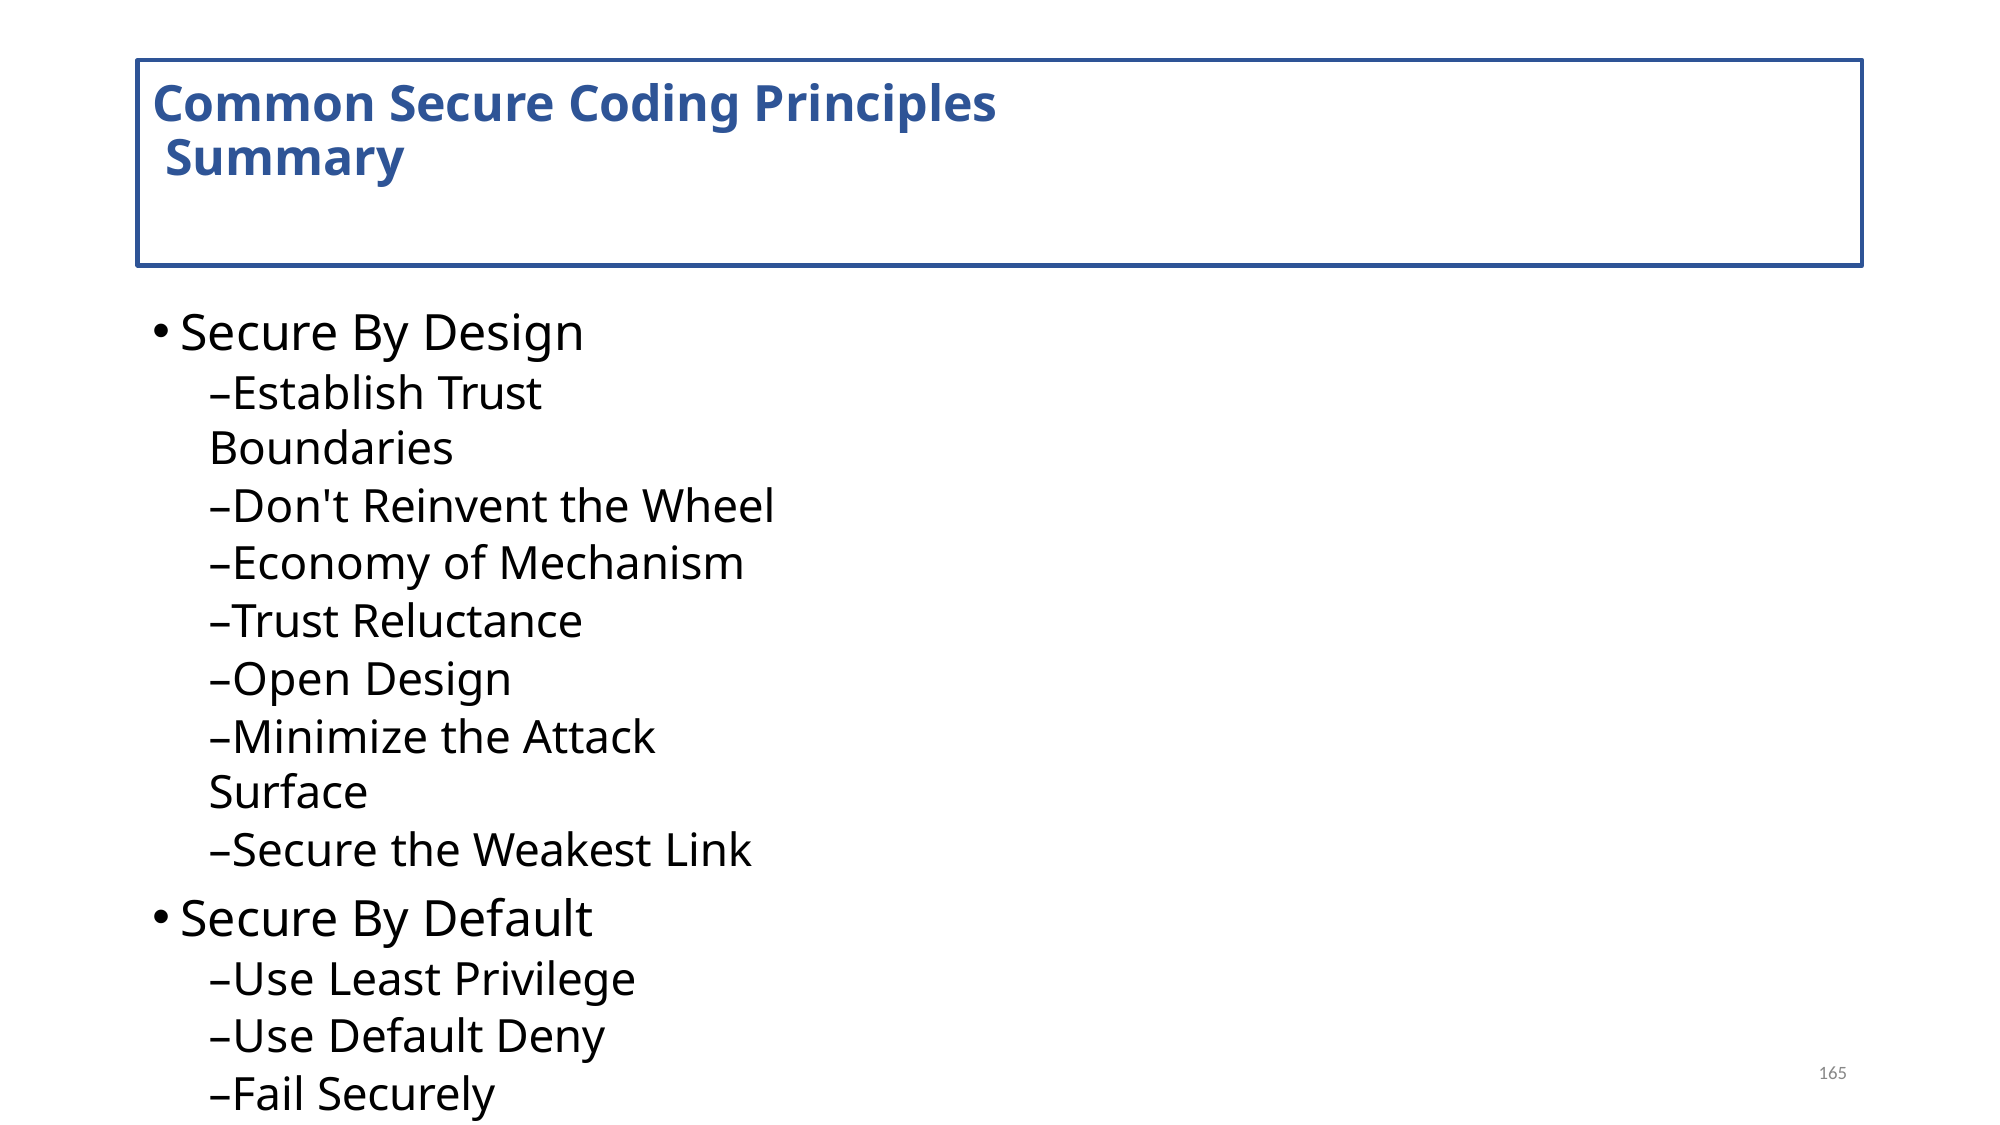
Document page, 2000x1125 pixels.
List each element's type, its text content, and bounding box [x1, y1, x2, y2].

slide_number 165 [1812, 1062, 1856, 1125]
title Common Secure Coding Principles Summary [137, 60, 1863, 266]
text_box Secure By Design –Establish Trust Boundaries –Don't Reinvent the Wheel –Economy of Mechanism –Trust Reluctance –Open Design –Minimize the Attack Surface –Secure the Weakest Link Secure By Default –Use Least Privilege –Use Default Deny –Fail Securely [150, 295, 799, 1120]
